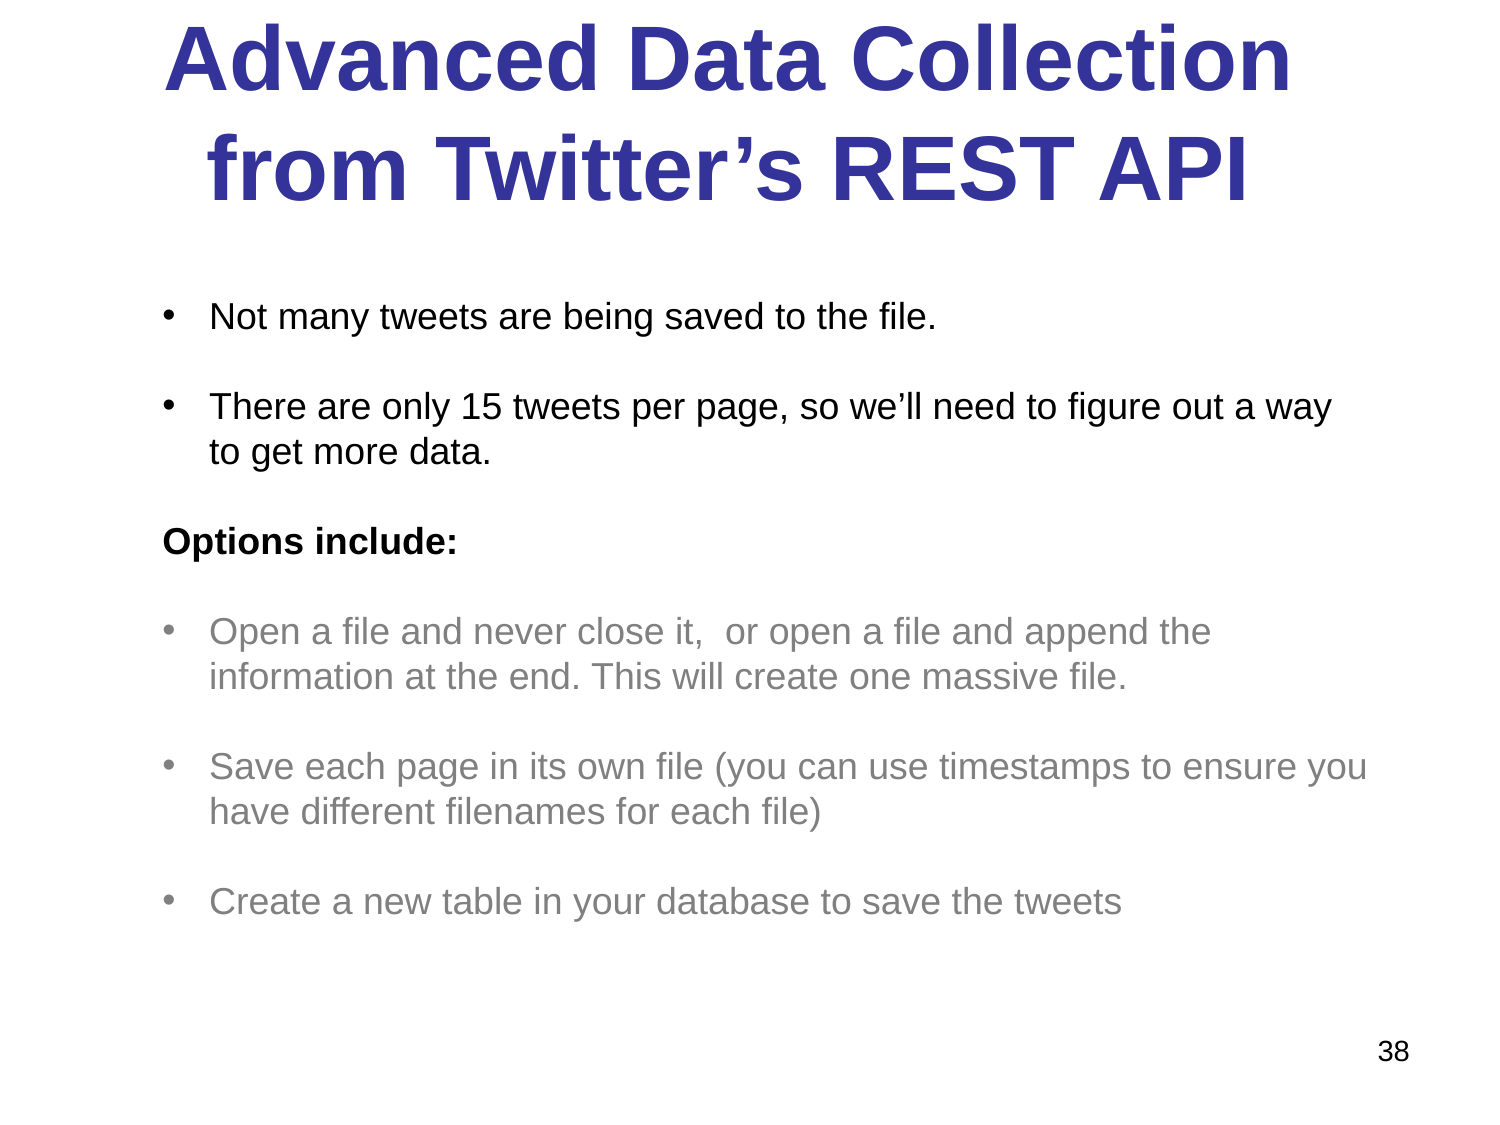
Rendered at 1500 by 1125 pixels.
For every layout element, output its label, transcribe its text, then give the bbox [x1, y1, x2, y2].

title Advanced Data Collection from Twitter’s REST API [53, 15, 1404, 172]
slide_number 38 [1074, 1024, 1426, 1103]
text_box [49, 172, 1447, 279]
text_box Not many tweets are being saved to the file. There are only 15 tweets per page, so we’ll need to figure out a way to get more data. Options include: Open a file and never close it, or open a file and append the information at the end. This will create one massive file. Save each page in its own file (you can use timestamps to ensure you have different filenames for each file) Create a new table in your database to save the tweets [147, 284, 1388, 930]
